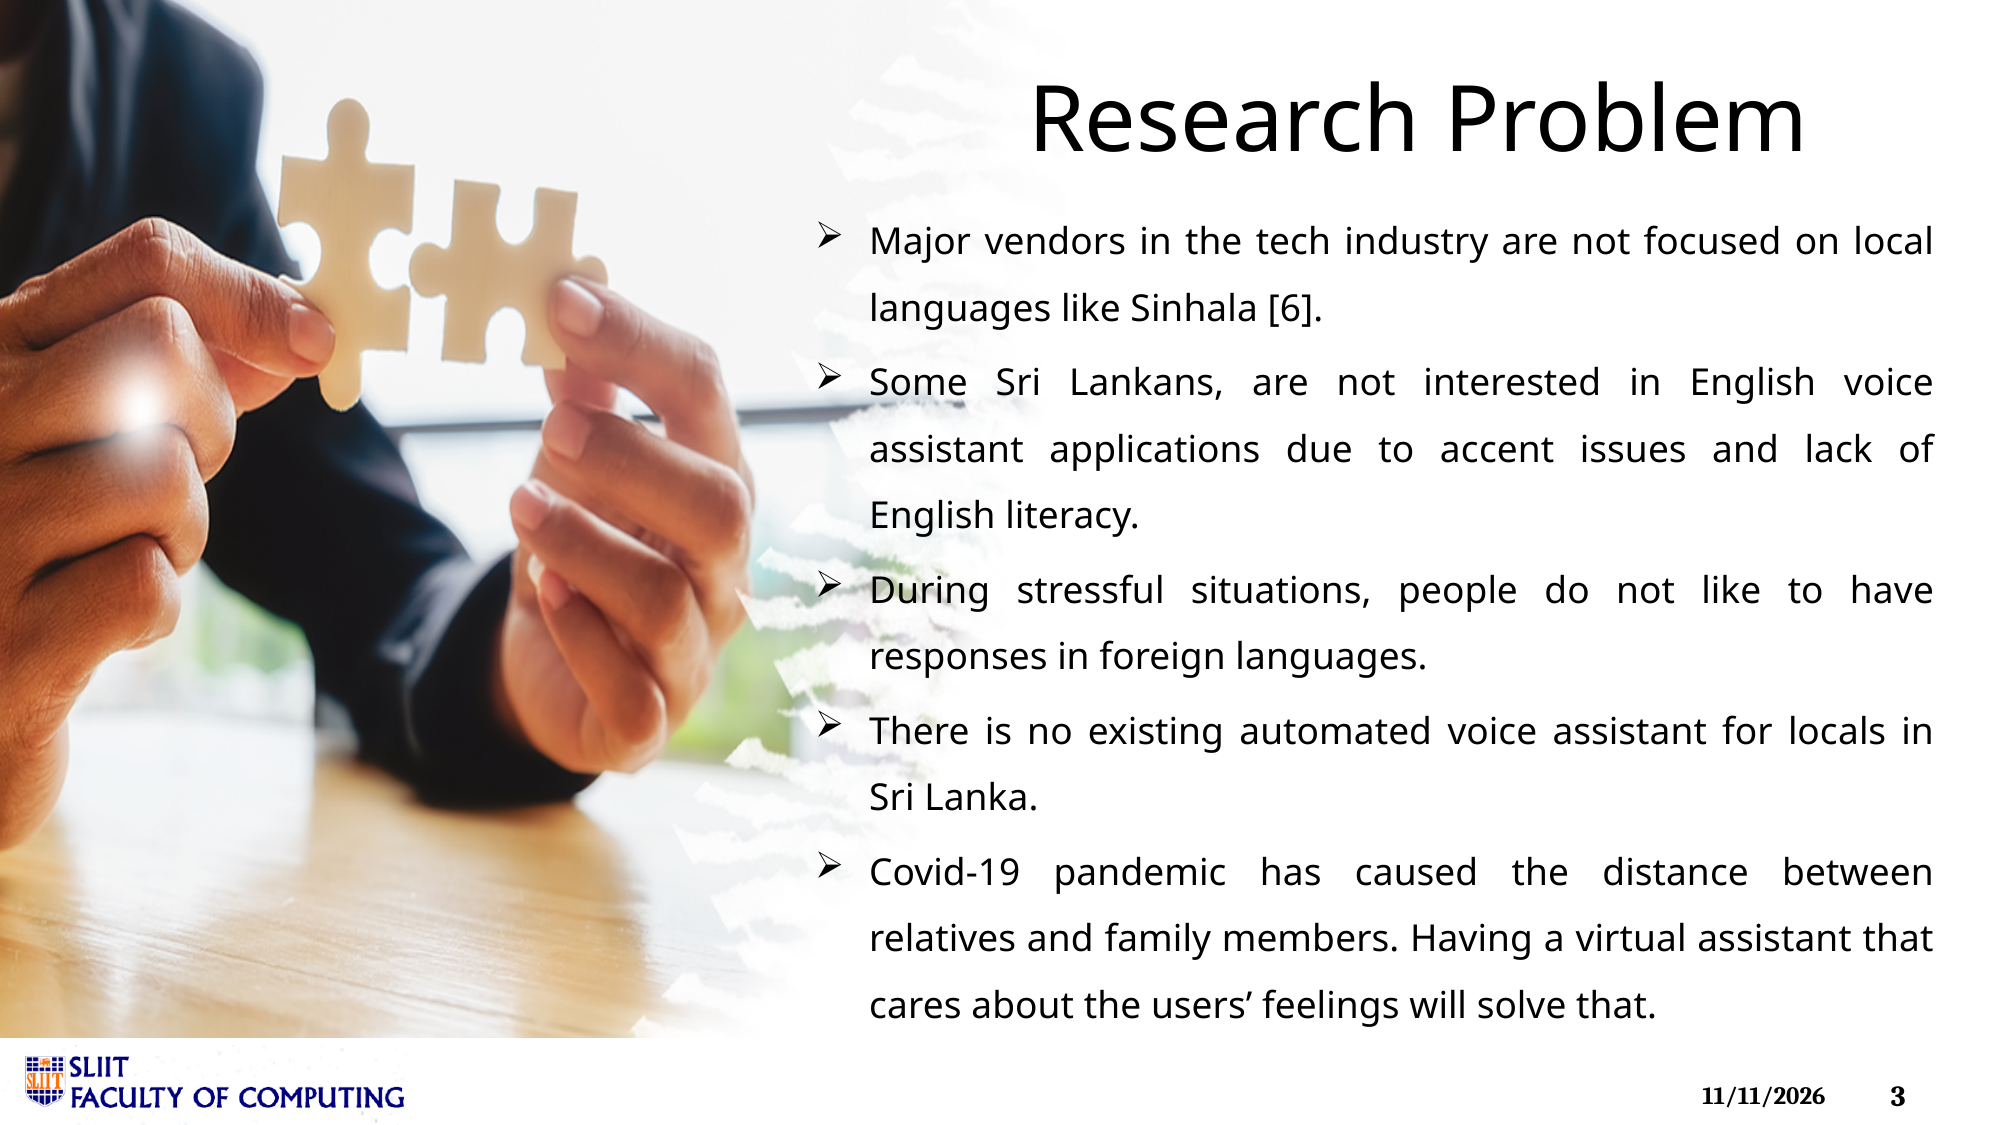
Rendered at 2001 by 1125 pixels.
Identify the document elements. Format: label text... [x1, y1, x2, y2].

picture [0, 0, 1066, 1038]
picture [0, 1045, 413, 1125]
list Major vendors in the tech industry are not focused on local languages like Sinhala [6]. Some Sri Lankans, are not interested in English voice assistant applications due to accent issues and lack of English literacy. During stressful situations, people do not like to have responses in foreign languages. There is no existing automated voice assistant for locals in Sri Lanka. Covid-19 pandemic has caused the distance between relatives and family members. Having a virtual assistant that cares about the users’ feelings will solve that. [1066, 187, 1950, 1038]
title Research Problem [1066, 50, 1963, 180]
